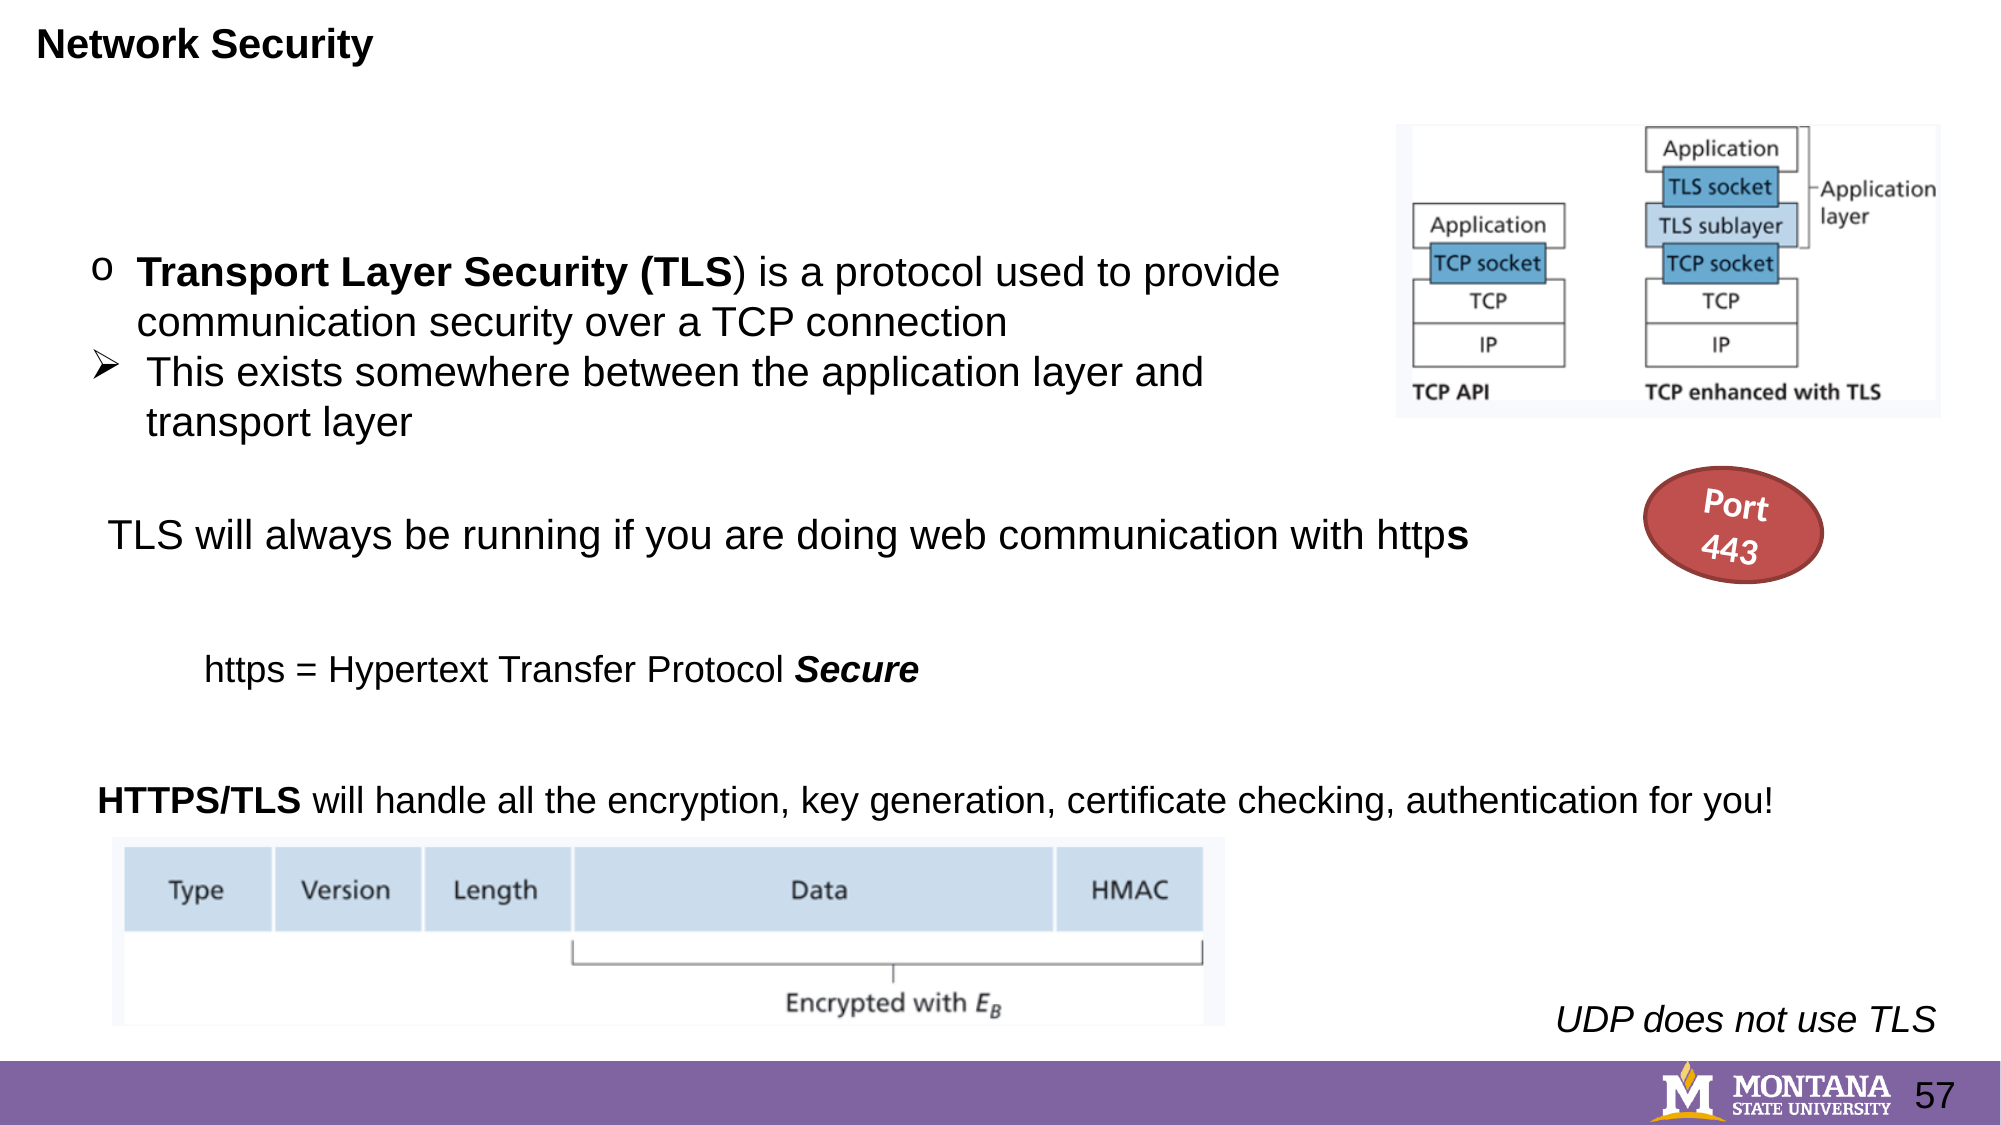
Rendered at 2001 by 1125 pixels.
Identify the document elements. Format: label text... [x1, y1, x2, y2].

text_box HTTPS/TLS will handle all the encryption, key generation, certificate checking, authentication for you! [82, 769, 1790, 829]
text_box Port 443 [1643, 465, 1825, 585]
picture [112, 837, 1226, 1026]
slide_number 57 [1887, 1072, 1994, 1125]
text_box UDP does not use TLS [1540, 987, 1952, 1048]
title Network Security [0, 1, 923, 205]
picture [1650, 1060, 1891, 1122]
text_box Transport Layer Security (TLS) is a protocol used to provide communication security over a TCP connection This exists somewhere between the application layer and transport layer [75, 237, 1373, 453]
text_box TLS will always be running if you are doing web communication with https [92, 500, 1485, 566]
text_box https = Hypertext Transfer Protocol Secure [189, 637, 935, 698]
picture [1396, 124, 1941, 418]
